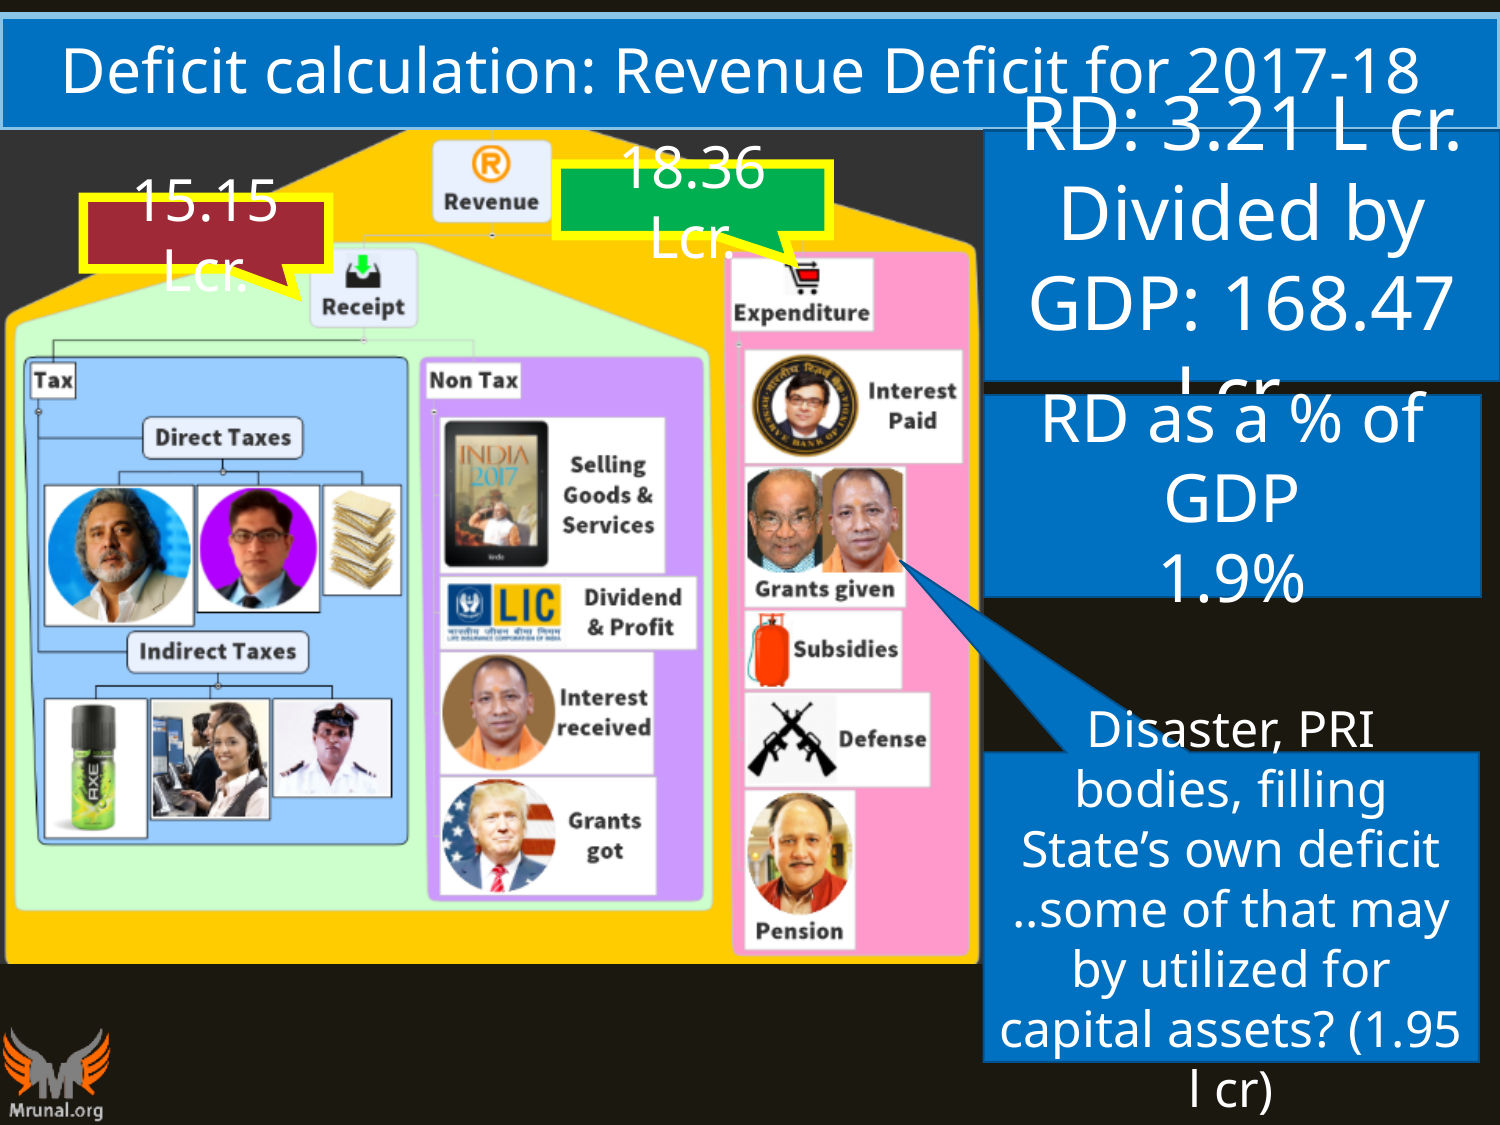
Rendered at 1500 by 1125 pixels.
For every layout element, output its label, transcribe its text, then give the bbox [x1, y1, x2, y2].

picture [0, 1024, 114, 1125]
title Deficit calculation: Revenue Deficit for 2017-18 [0, 12, 1500, 130]
text_box Disaster, PRI bodies, filling State’s own deficit ..some of that may by utilized for capital assets? (1.95 l cr) [982, 614, 1480, 1063]
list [0, 130, 984, 964]
text_box RD as a % of GDP 1.9% [984, 394, 1482, 598]
text_box RD: 3.21 L cr. Divided by GDP: 168.47 Lcr. [983, 129, 1500, 382]
